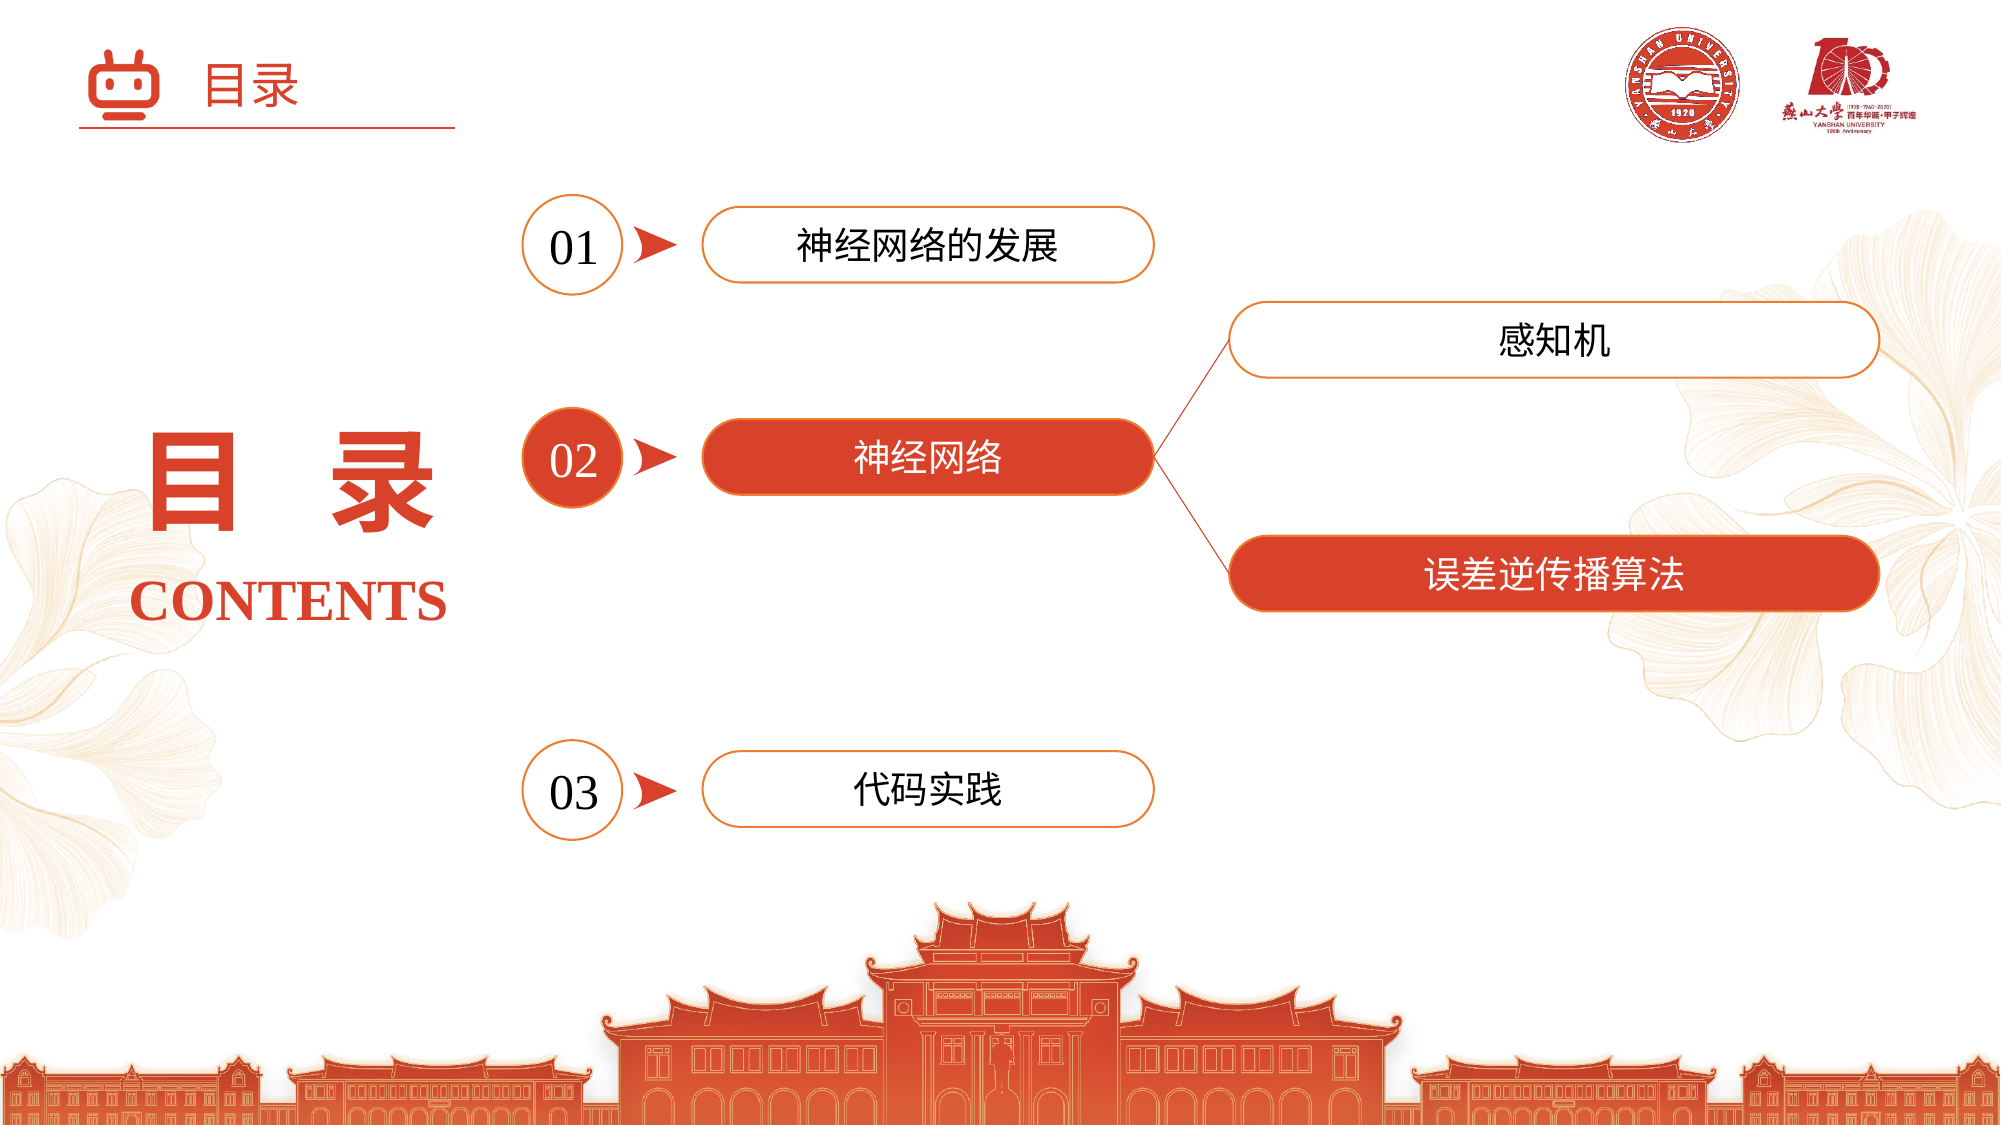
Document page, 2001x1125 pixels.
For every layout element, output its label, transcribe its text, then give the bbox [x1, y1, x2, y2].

text_box [631, 771, 680, 812]
text_box [537, 827, 608, 841]
text_box [539, 406, 606, 419]
text_box 感知机 [1228, 300, 1529, 379]
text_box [108, 402, 469, 641]
text_box 03 [534, 752, 615, 827]
text_box [615, 217, 624, 273]
text_box 01 [534, 206, 615, 282]
text_box 02 [534, 419, 615, 495]
text_box 神经网络的发展 [701, 205, 1155, 284]
text_box 神经网络 [701, 418, 1153, 496]
text_box [537, 495, 607, 509]
text_box [538, 739, 607, 752]
text_box [631, 225, 680, 265]
text_box 代码实践 [701, 750, 1155, 828]
text_box 误差逆传播算法 [1228, 534, 1529, 613]
picture [78, 39, 169, 127]
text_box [1153, 339, 1230, 456]
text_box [1624, 22, 1939, 147]
text_box [539, 193, 606, 206]
text_box 目录 [185, 46, 316, 121]
text_box [537, 282, 607, 296]
text_box [615, 430, 624, 486]
text_box [521, 756, 534, 824]
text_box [1153, 456, 1230, 574]
text_box [521, 211, 534, 279]
picture [1529, 188, 2001, 855]
text_box [521, 424, 534, 492]
text_box [631, 437, 680, 478]
picture [0, 330, 2000, 1125]
text_box [615, 762, 624, 818]
